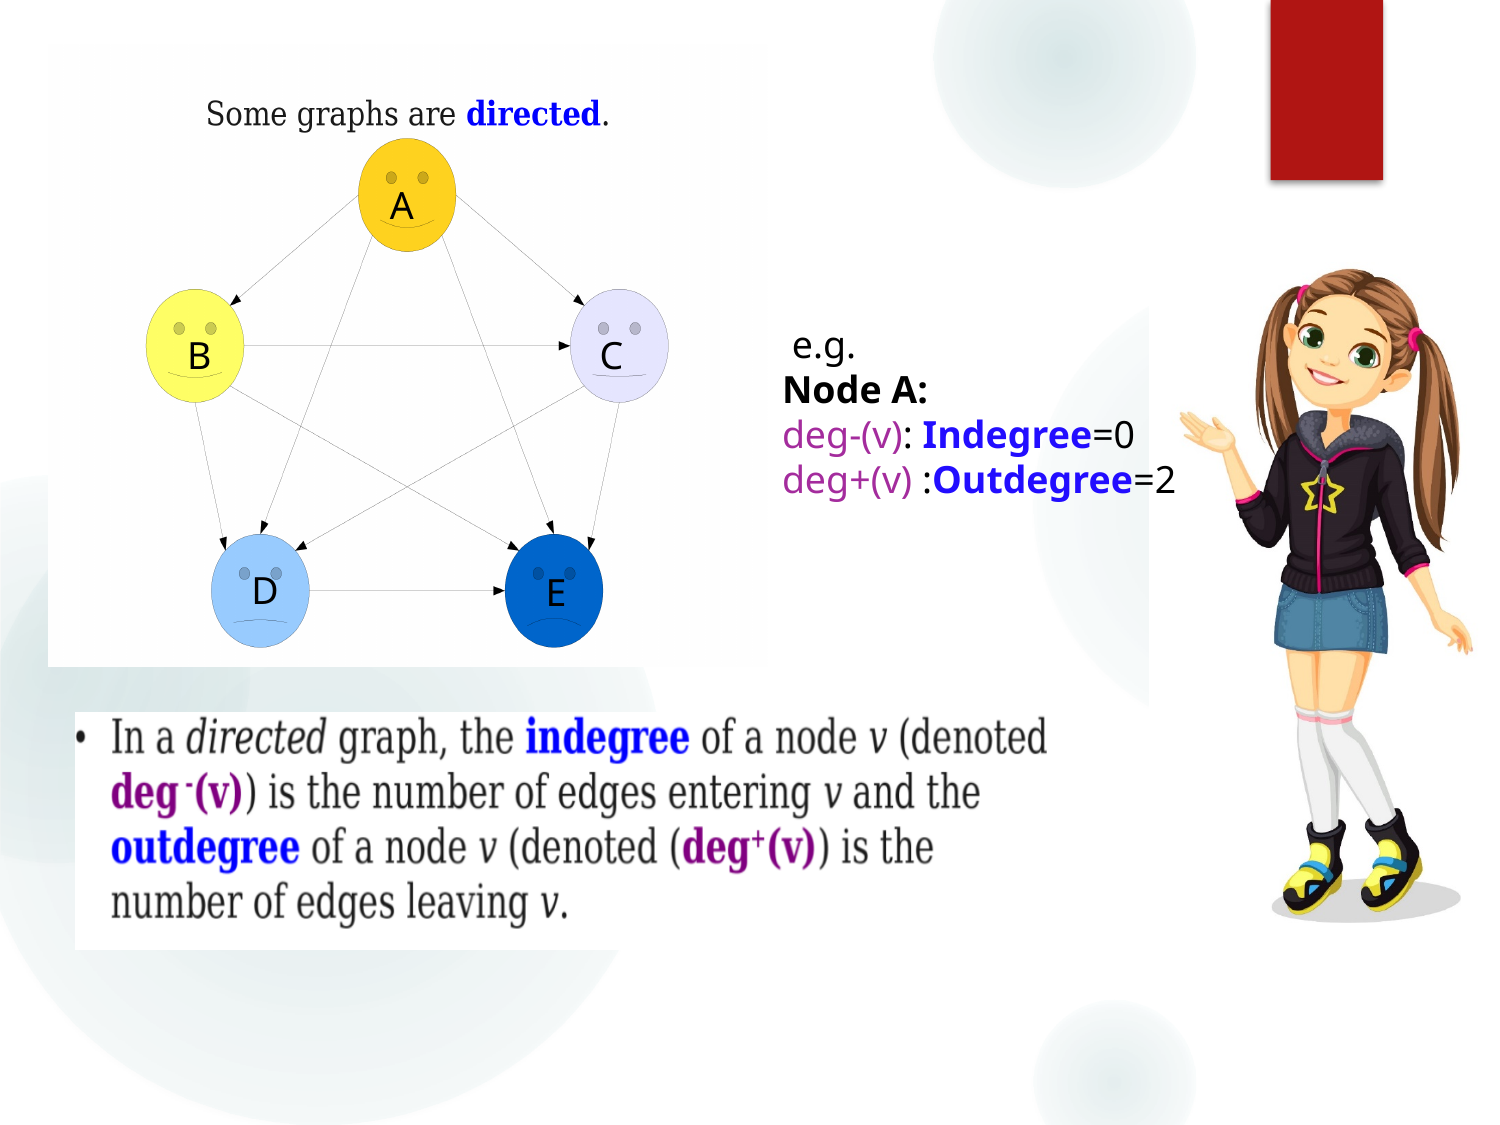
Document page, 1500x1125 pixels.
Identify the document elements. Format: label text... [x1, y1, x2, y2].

picture [1149, 262, 1500, 923]
text_box e.g. Node A: deg-(v): Indegree=0 deg+(v) :Outdegree=2 [772, 313, 1143, 509]
picture [74, 712, 1053, 951]
picture [47, 44, 768, 667]
